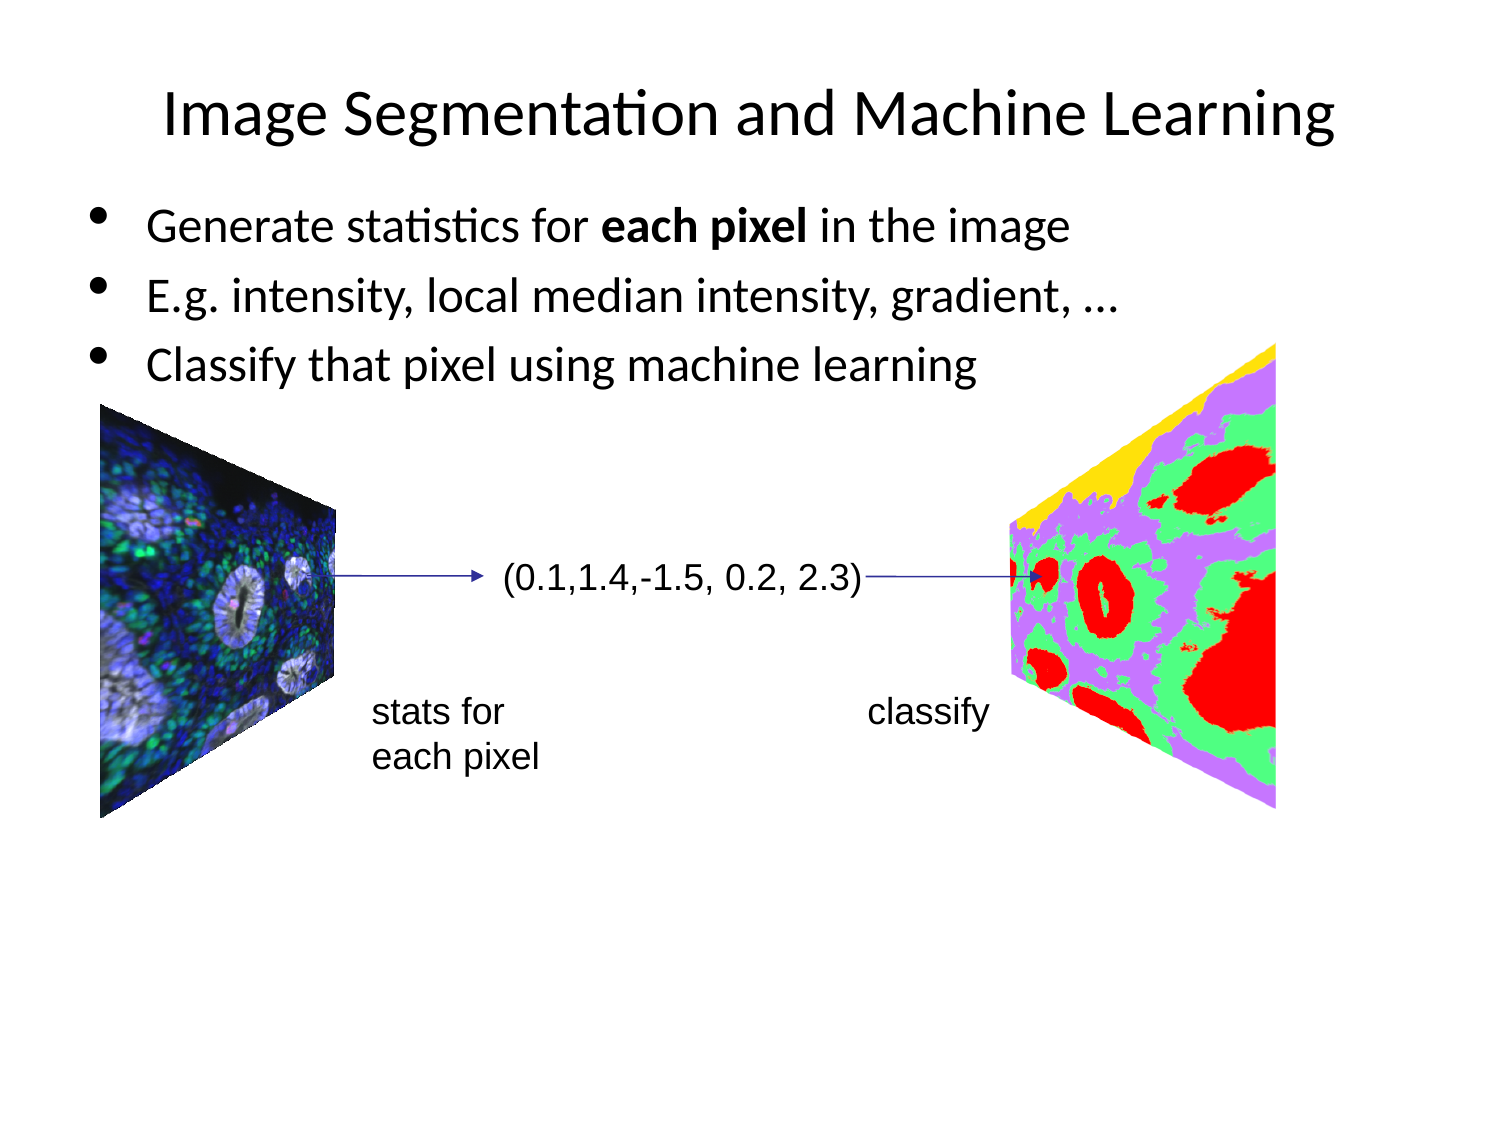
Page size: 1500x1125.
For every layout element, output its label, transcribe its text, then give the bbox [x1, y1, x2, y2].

text_box (0.1,1.4,-1.5, 0.2, 2.3) [518, 545, 804, 606]
text_box Generate statistics for each pixel in the image E.g. intensity, local median intensity, gradient, … Classify that pixel using machine learning [75, 184, 1465, 462]
text_box stats for each pixel [356, 679, 555, 830]
text_box Image Segmentation and Machine Learning [75, 45, 1425, 173]
picture [809, 342, 1276, 809]
picture [99, 404, 514, 818]
